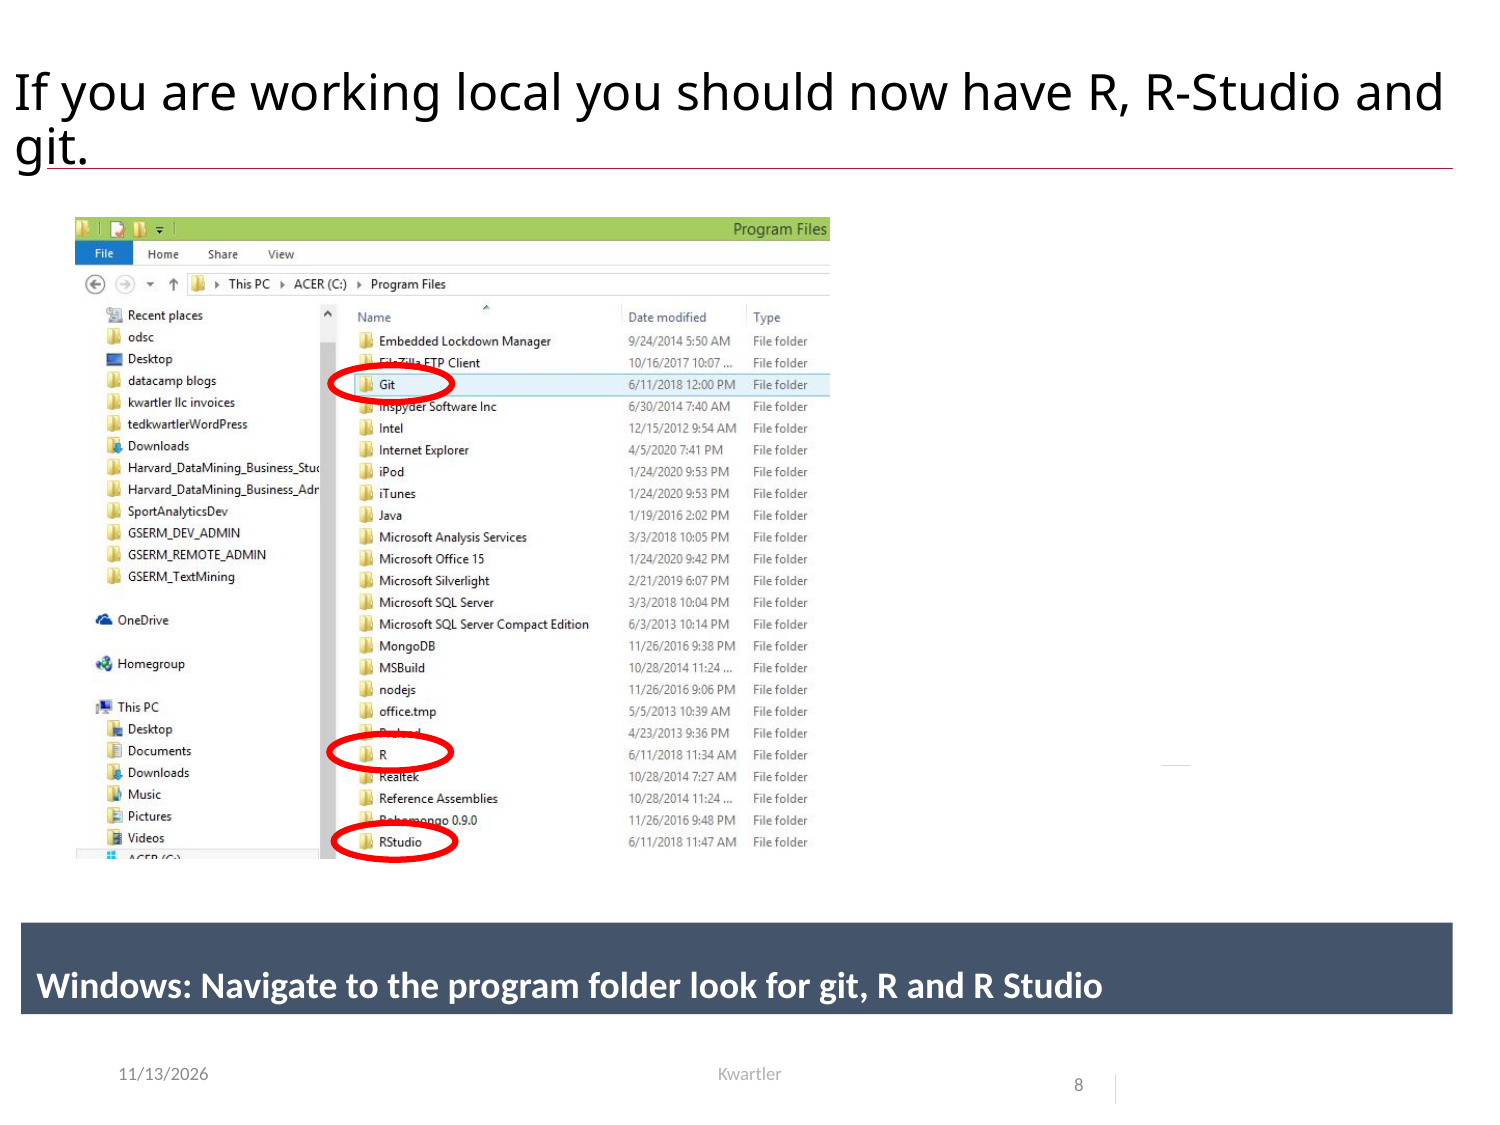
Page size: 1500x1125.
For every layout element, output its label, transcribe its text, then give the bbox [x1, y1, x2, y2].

footer Kwartler [496, 1042, 1004, 1103]
text_box Windows: Navigate to the program folder look for git, R and R Studio [21, 922, 1453, 1015]
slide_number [103, 1042, 441, 1103]
picture [75, 217, 830, 859]
title If you are working local you should now have R, R-Studio and git. [0, 59, 1500, 157]
slide_number 8 [1059, 1042, 1200, 1103]
